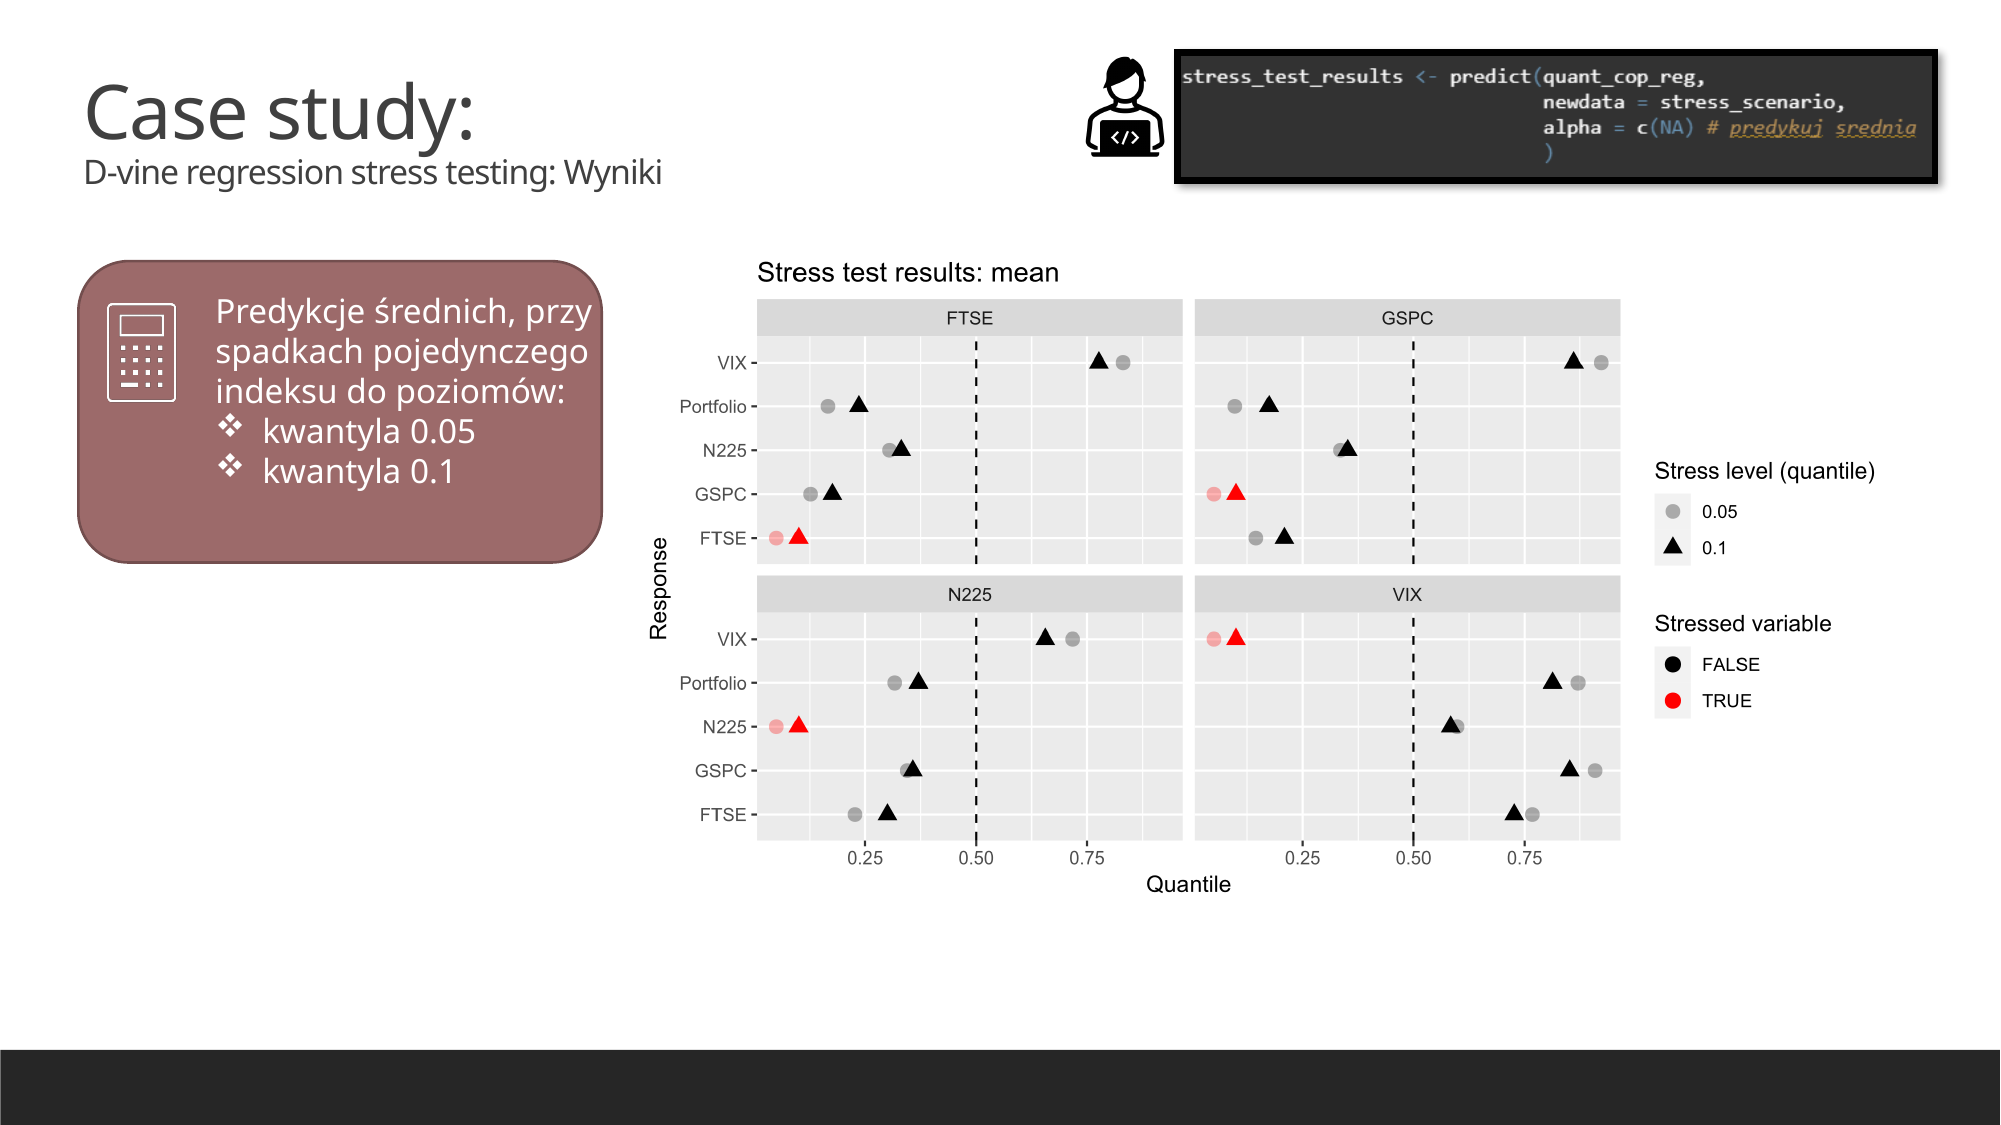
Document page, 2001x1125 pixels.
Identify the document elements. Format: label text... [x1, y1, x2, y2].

text_box [80, 259, 594, 293]
picture [81, 292, 202, 413]
text_box Case study: D-vine regression stress testing: Wyniki [68, 66, 1014, 200]
text_box Predykcje średnich, przy spadkach pojedynczego indeksu do poziomów: kwantyla 0.05 kwantyla 0.1 [200, 282, 617, 498]
picture [637, 250, 1897, 908]
picture [1068, 45, 1933, 178]
text_box [77, 297, 604, 564]
